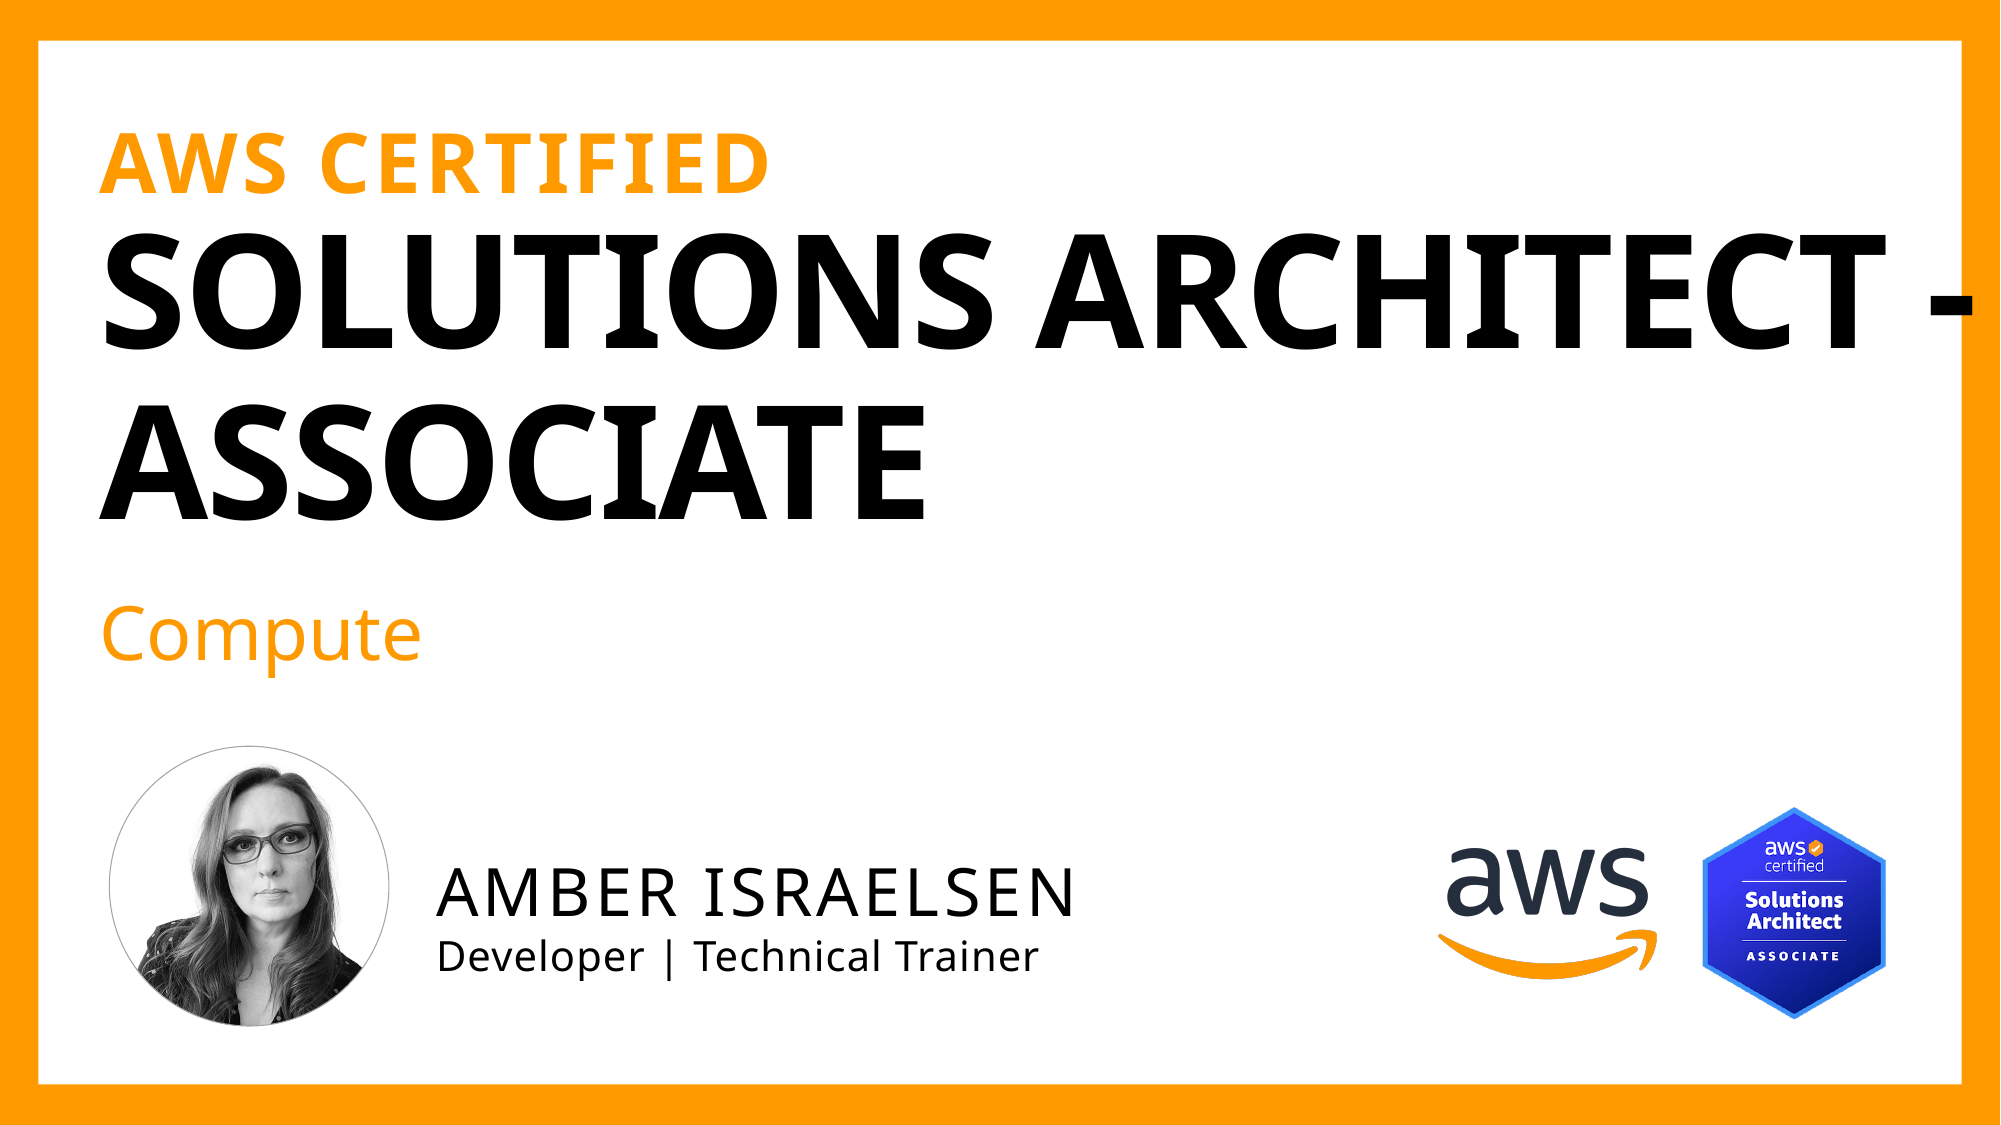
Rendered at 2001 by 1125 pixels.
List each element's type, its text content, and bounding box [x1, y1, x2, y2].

picture [1691, 804, 1903, 1022]
picture [1437, 847, 1658, 980]
text_box [37, 39, 1963, 1085]
picture [109, 746, 389, 1026]
text_box AMBER ISRAELSEN Developer | Technical Trainer [421, 842, 1268, 988]
text_box AWS CERTIFIED SOLUTIONS ARCHITECT - ASSOCIATE Compute [84, 94, 2000, 705]
